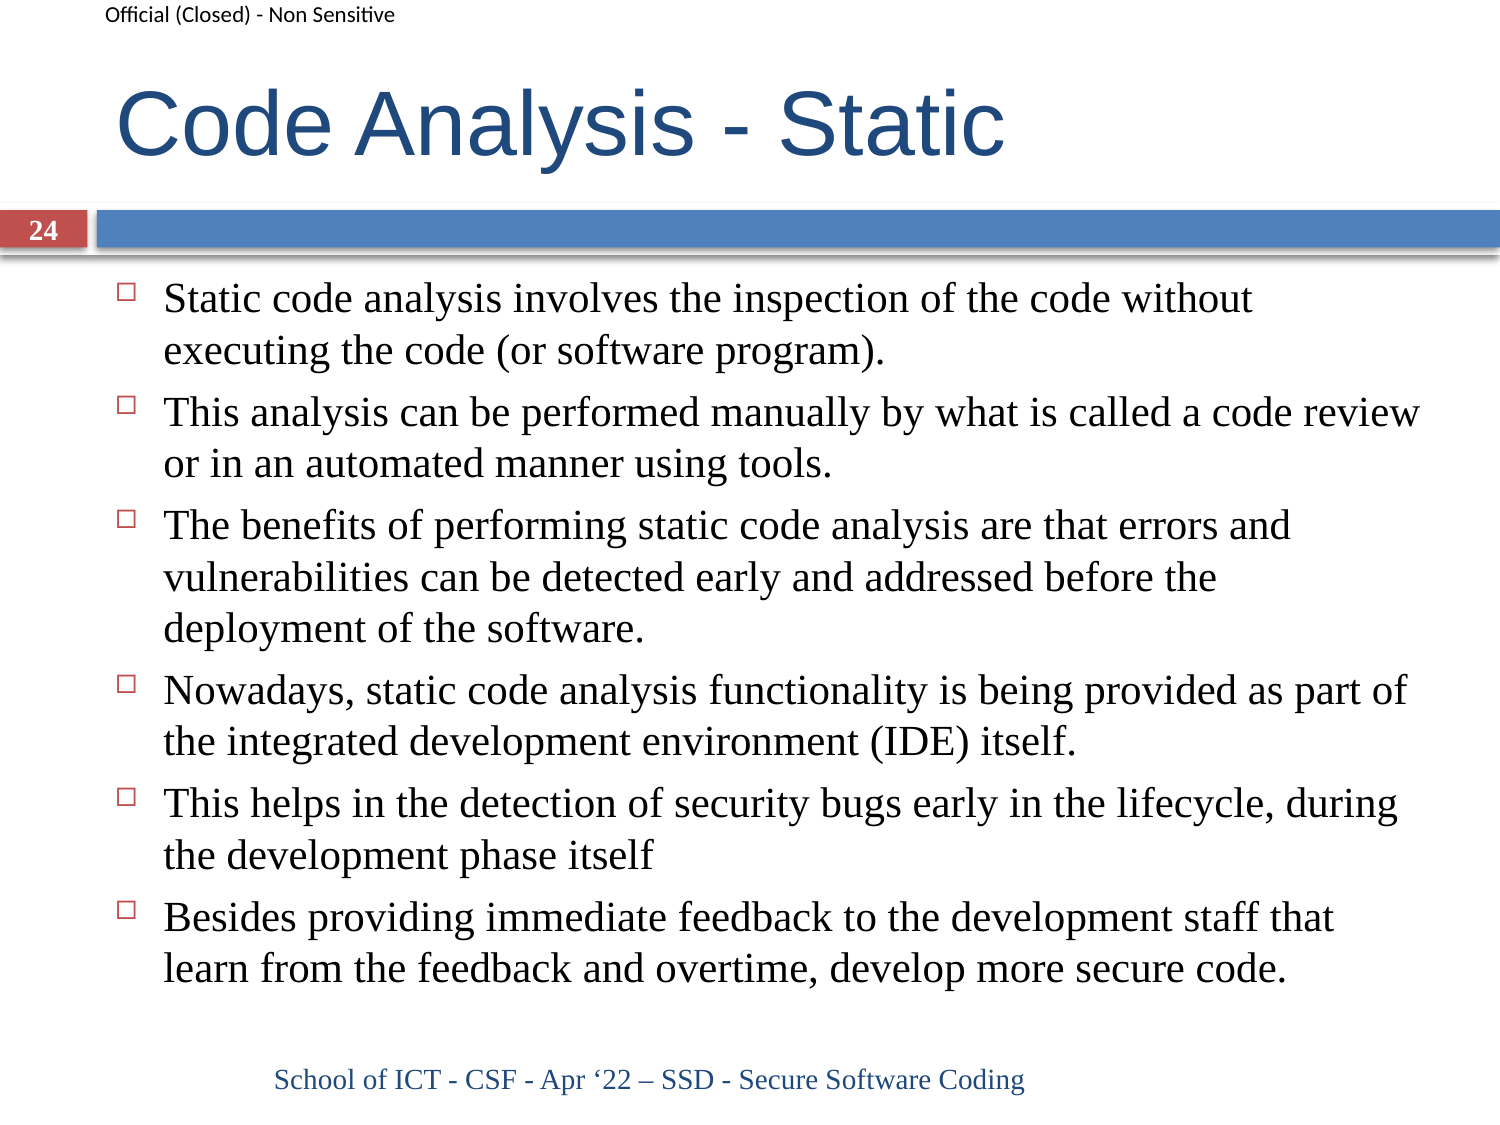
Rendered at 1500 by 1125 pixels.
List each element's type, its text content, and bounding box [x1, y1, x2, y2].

footer School of ICT - CSF - Apr ‘22 – SSD - Secure Software Coding [99, 1048, 1041, 1108]
slide_number 24 [0, 208, 88, 249]
title Code Analysis - Static [100, 37, 1438, 200]
list Static code analysis involves the inspection of the code without executing the code (or software program). This analysis can be performed manually by what is called a code review or in an automated manner using tools. The benefits of performing static code analysis are that errors and vulnerabilities can be detected early and addressed before the deployment of the software. Nowadays, static code analysis functionality is being provided as part of the integrated development environment (IDE) itself. This helps in the detection of security bugs early in the lifecycle, during the development phase itself Besides providing immediate feedback to the development staff that learn from the feedback and overtime, develop more secure code. [100, 262, 1438, 1000]
